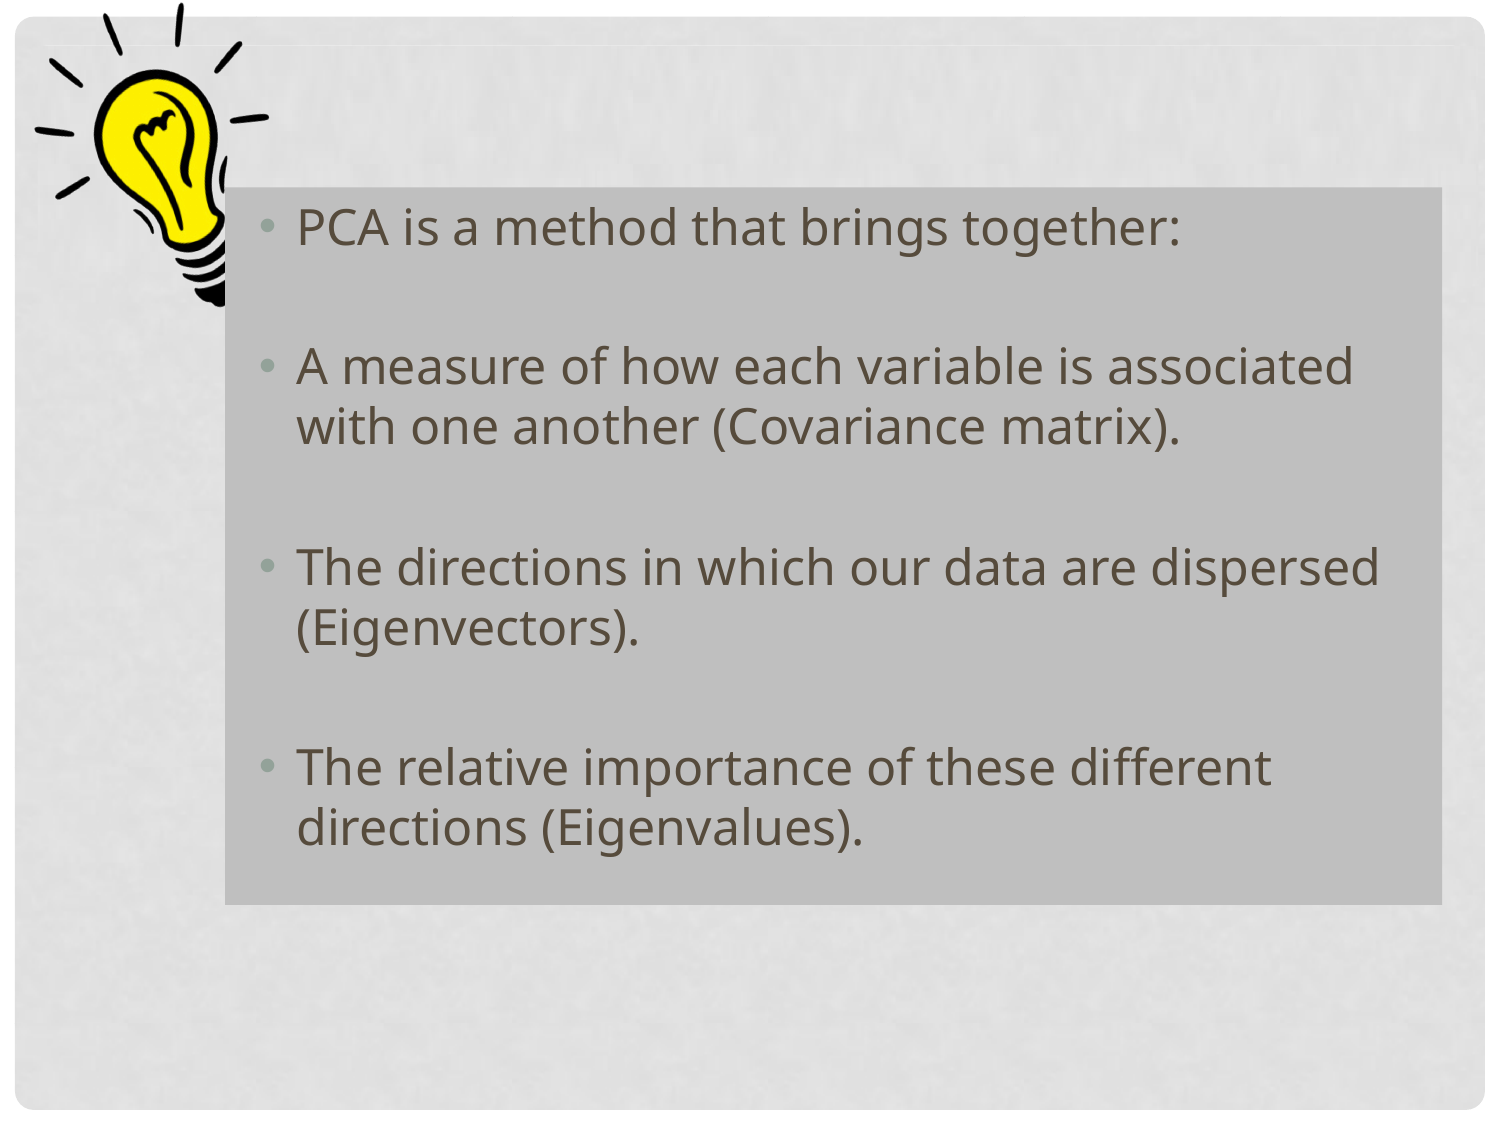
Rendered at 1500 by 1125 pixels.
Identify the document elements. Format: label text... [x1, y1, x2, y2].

picture [2, 0, 1479, 349]
list PCA is a method that brings together: A measure of how each variable is associated with one another (Covariance matrix). The directions in which our data are dispersed (Eigenvectors). The relative importance of these different directions (Eigenvalues). [225, 272, 1443, 905]
